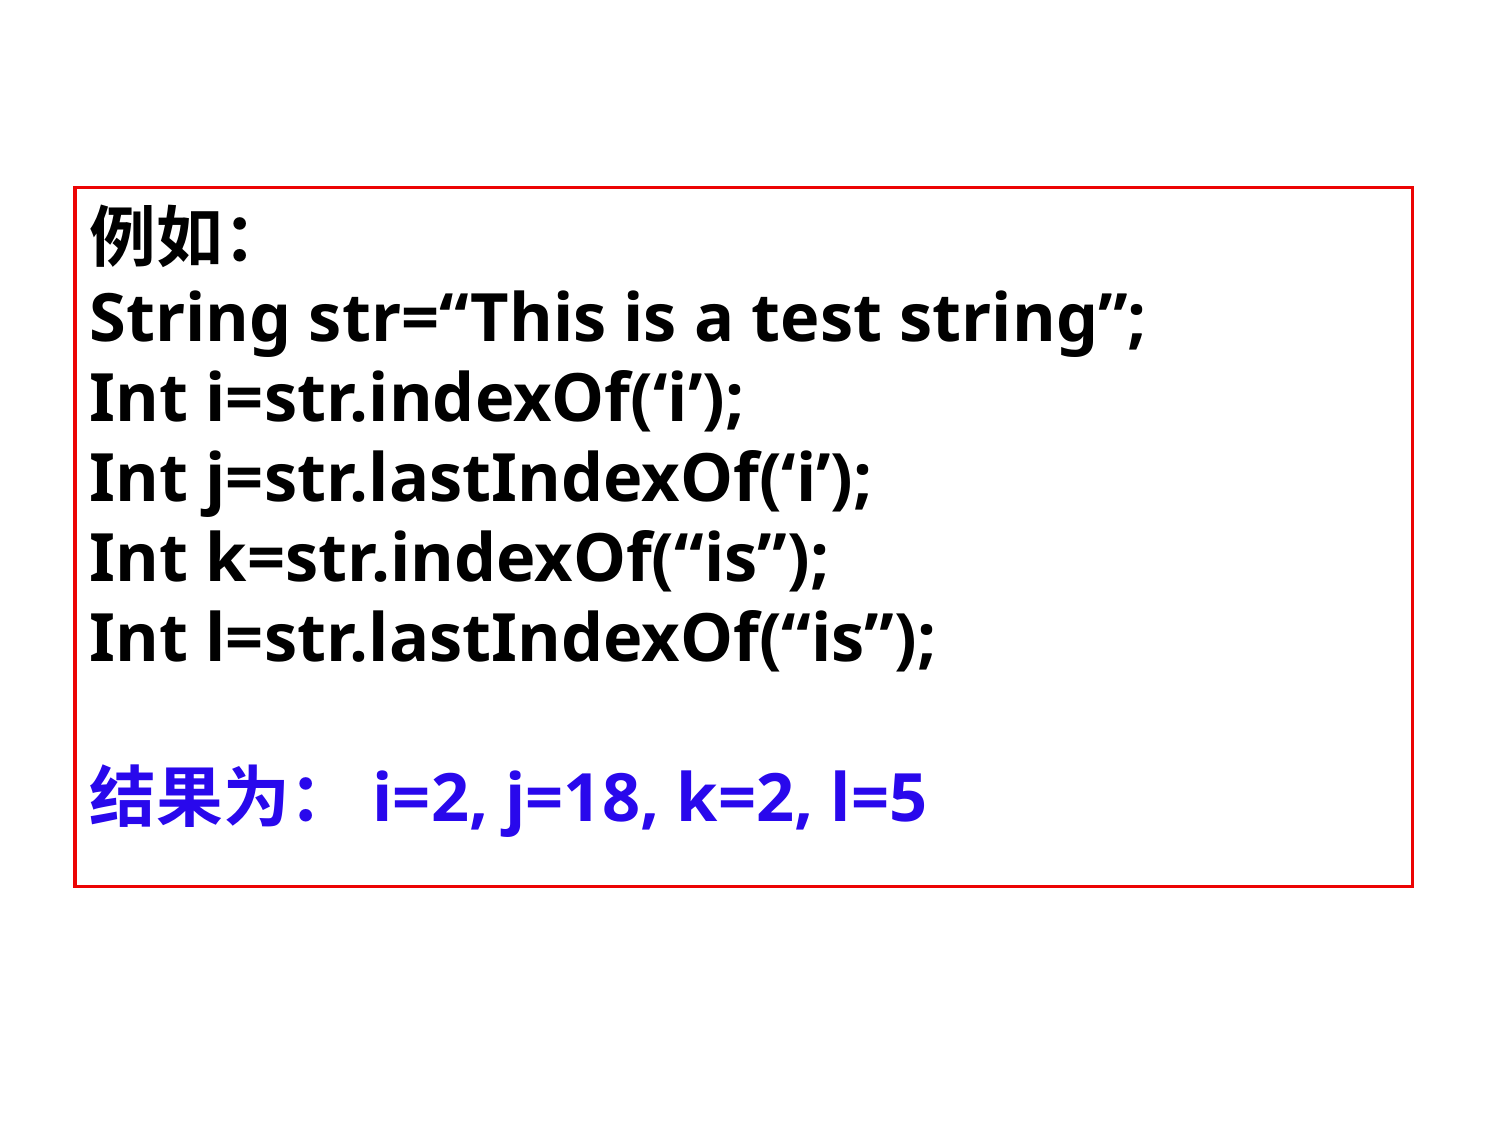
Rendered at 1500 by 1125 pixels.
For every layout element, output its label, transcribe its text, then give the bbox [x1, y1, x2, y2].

text_box 例如： String str=“This is a test string”; Int i=str.indexOf(‘i’); Int j=str.lastIndexOf(‘i’); Int k=str.indexOf(“is”); Int l=str.lastIndexOf(“is”); 结果为：i=2, j=18, k=2, l=5 [74, 187, 1413, 887]
